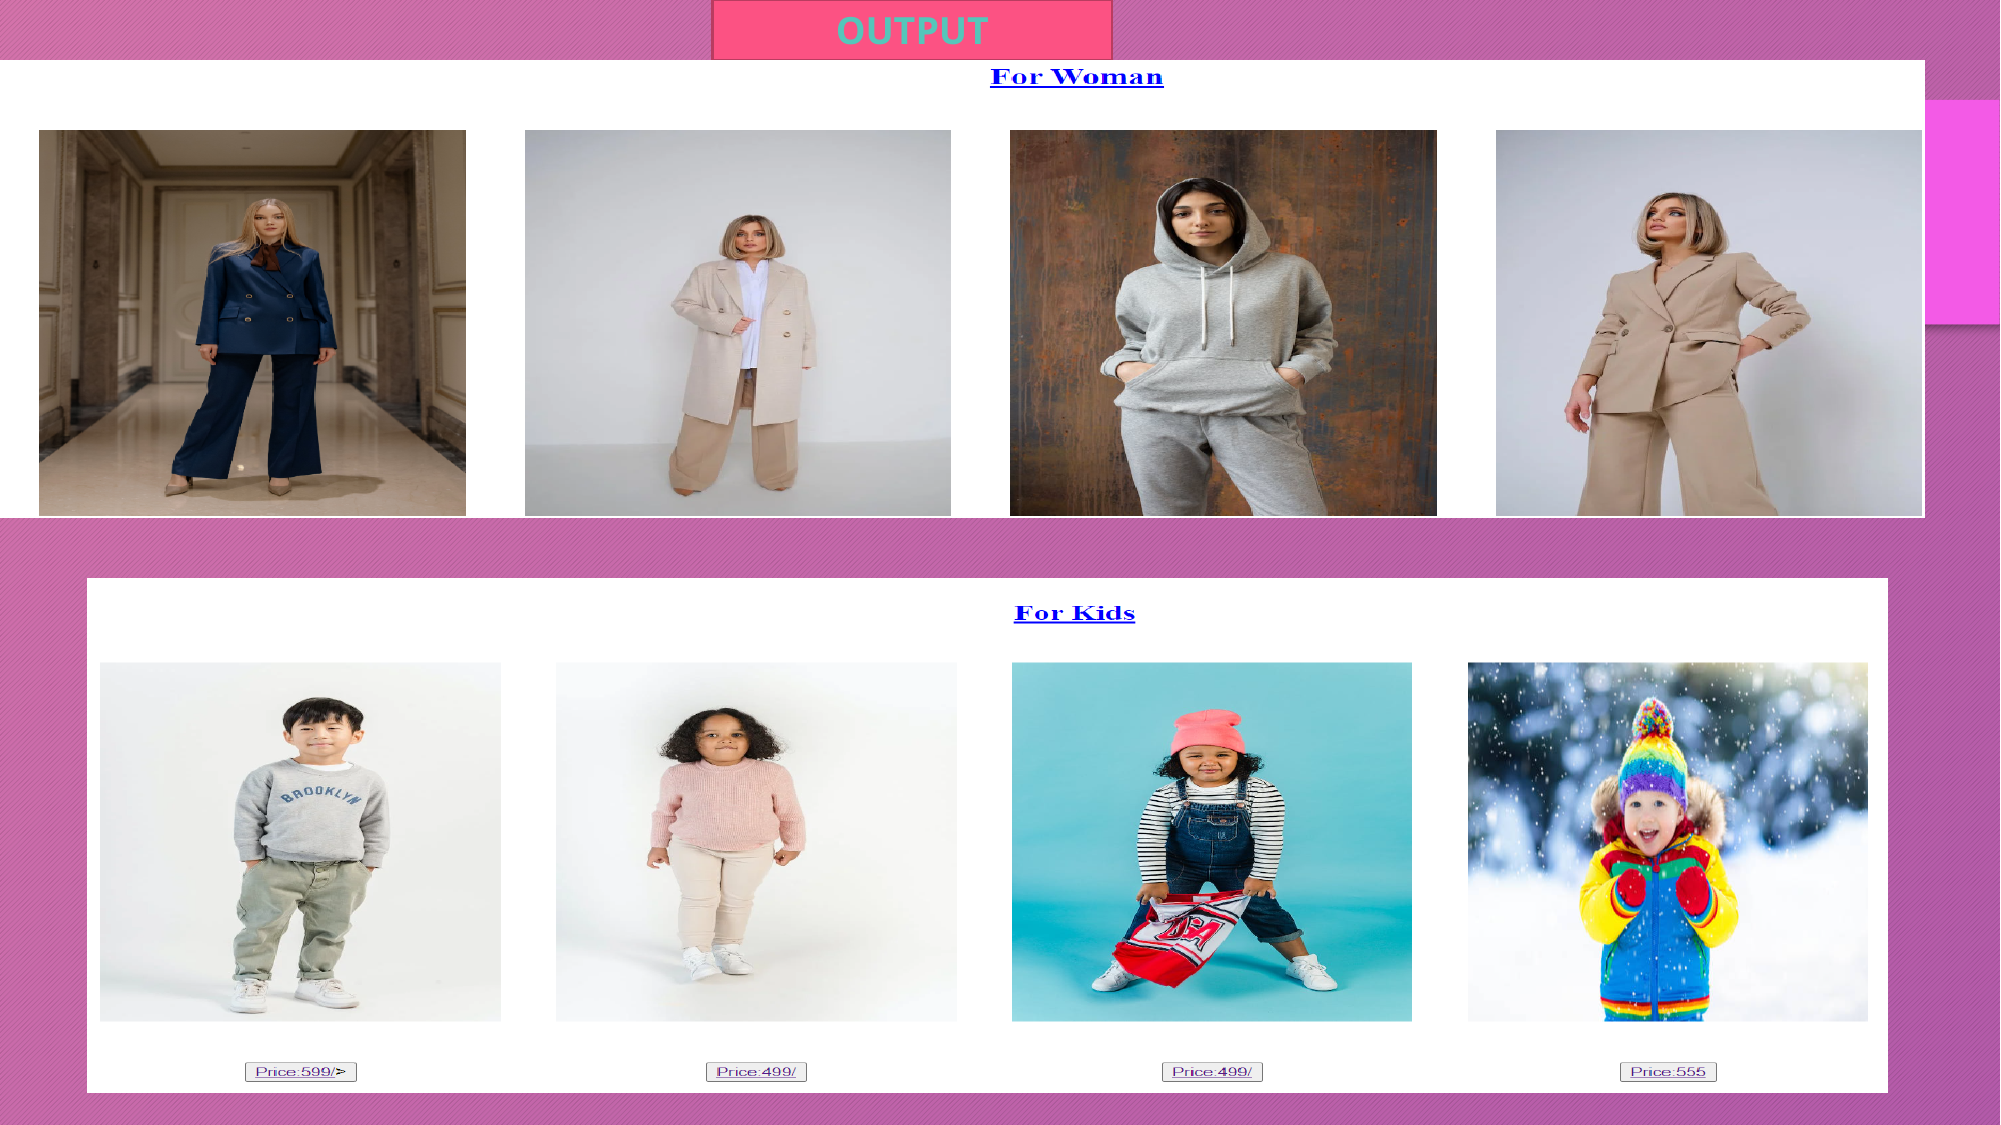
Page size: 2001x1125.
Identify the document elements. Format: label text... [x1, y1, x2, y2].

picture [0, 60, 2000, 518]
picture [87, 577, 1888, 1094]
text_box OUTPUT [711, 0, 1113, 60]
